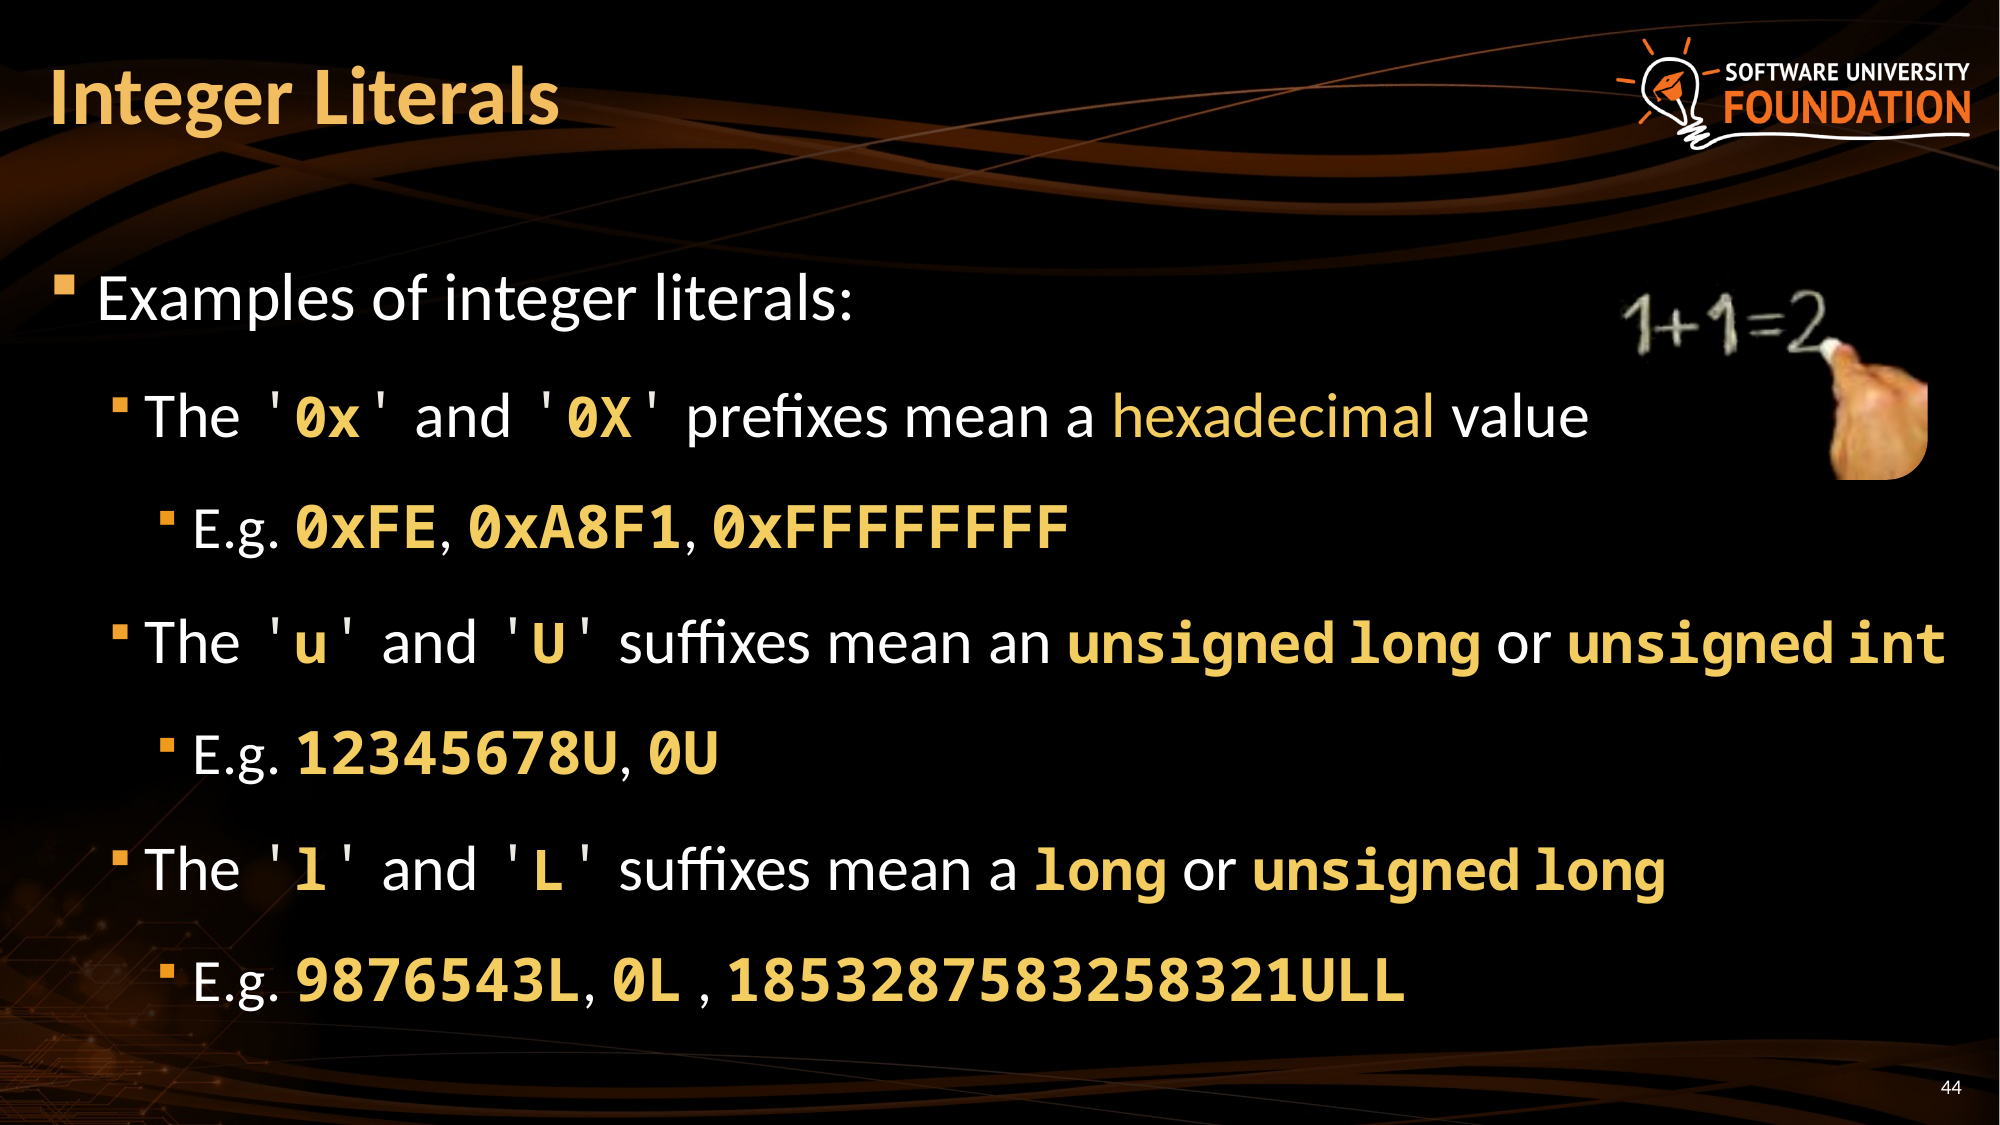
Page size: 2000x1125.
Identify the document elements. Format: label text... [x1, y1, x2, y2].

list Examples of integer literals: The '0x' and '0X' prefixes mean a hexadecimal value E.g. 0xFE, 0xA8F1, 0xFFFFFFFF The 'u' and 'U' suffixes mean an unsigned long or unsigned int E.g. 12345678U, 0U The 'l' and 'L' suffixes mean a long or unsigned long E.g. 9876543L, 0L , 1853287583258321ULL [31, 230, 1968, 1103]
picture [0, 0, 2000, 1125]
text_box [924, 49, 1625, 301]
title Integer Literals [30, 6, 1602, 189]
